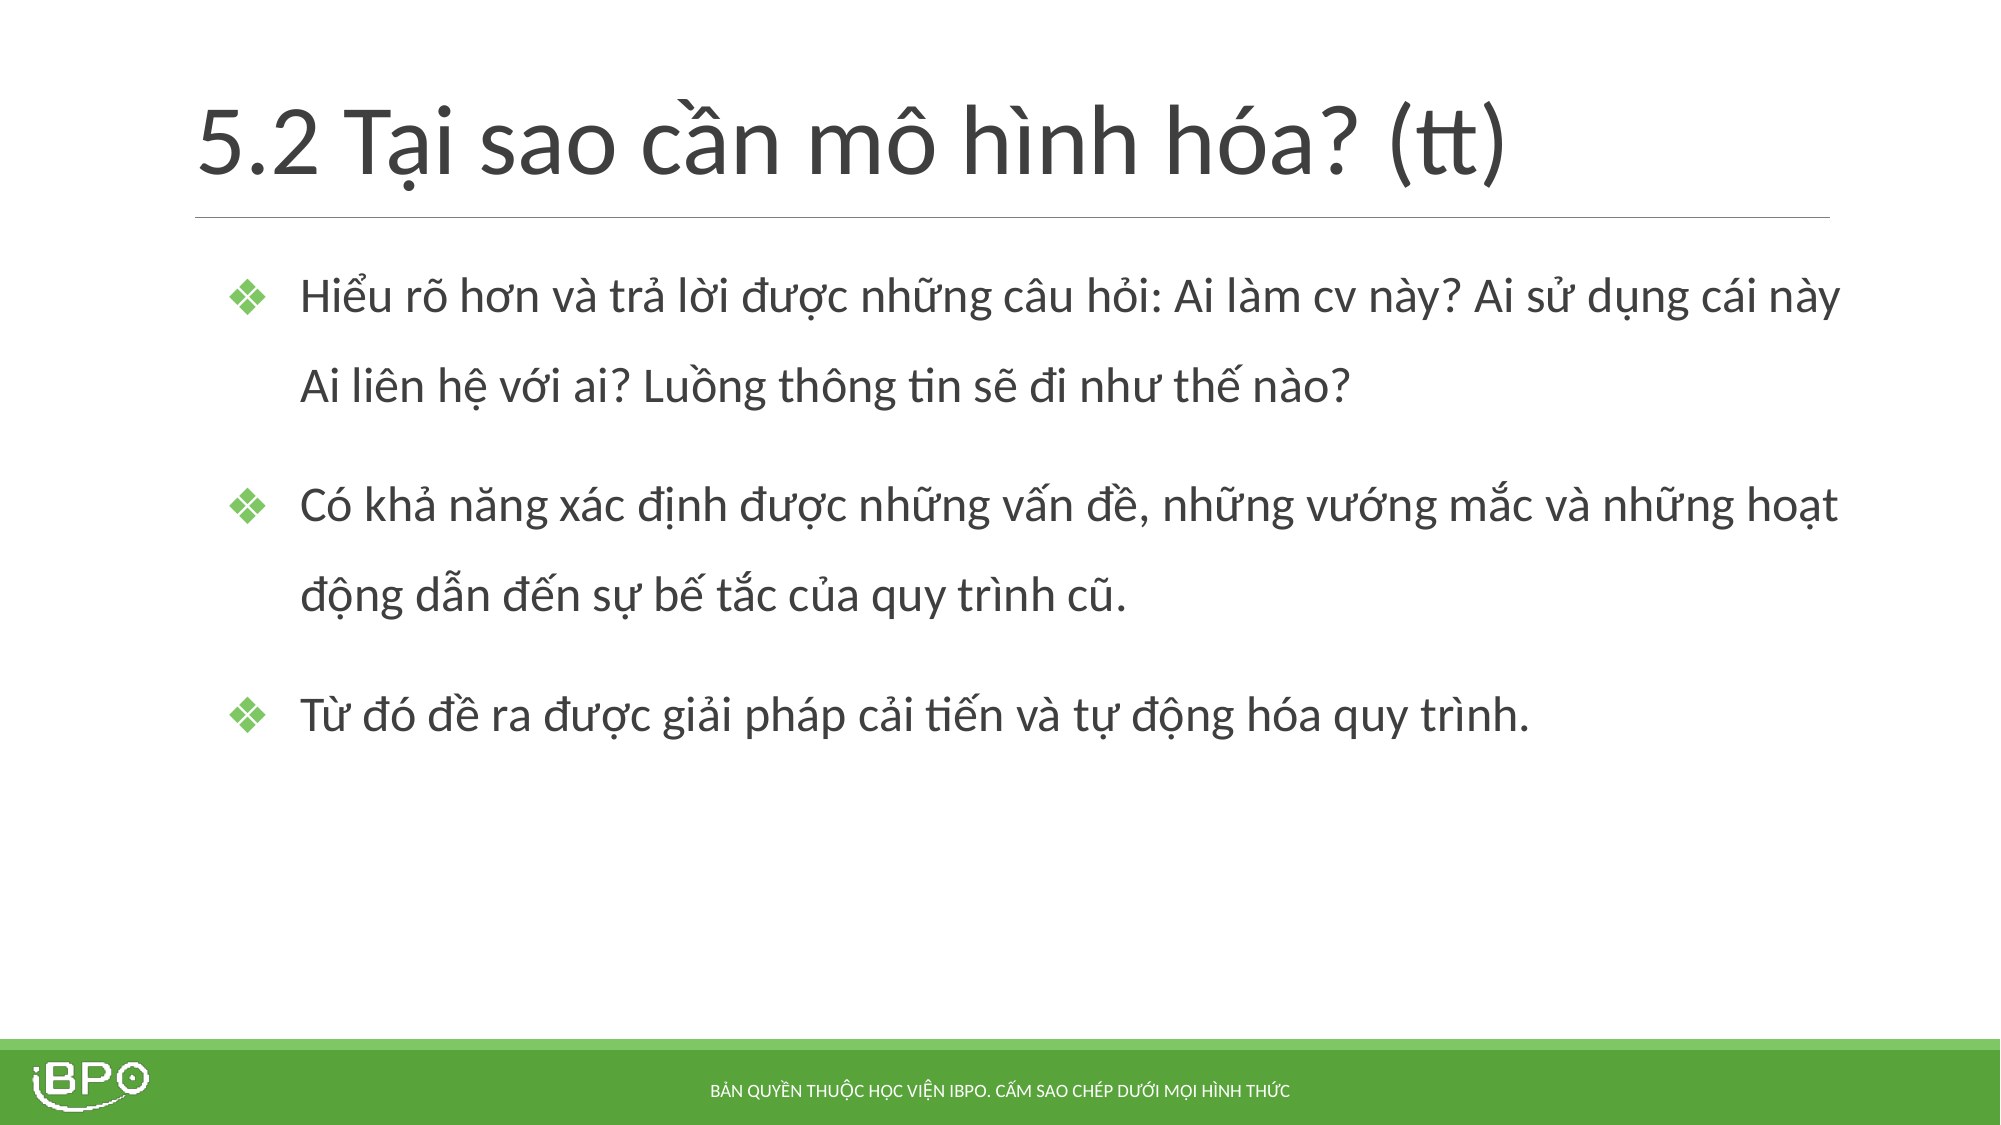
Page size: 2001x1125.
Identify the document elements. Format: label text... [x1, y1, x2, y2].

title 5.2 Tại sao cần mô hình hóa? (tt) [180, 32, 1846, 236]
footer BẢN QUYỀN THUỘC HỌC VIỆN IBPO. CẤM SAO CHÉP DƯỚI MỌI HÌNH THỨC [604, 1059, 1396, 1120]
picture [13, 1048, 167, 1125]
list Hiểu rõ hơn và trả lời được những câu hỏi: Ai làm cv này? Ai sử dụng cái này Ai liên hệ với ai? Luồng thông tin sẽ đi như thế nào? Có khả năng xác định được những vấn đề, những vướng mắc và những hoạt động dẫn đến sự bế tắc của quy trình cũ. Từ đó đề ra được giải pháp cải tiến và tự động hóa quy trình. [195, 225, 1846, 988]
